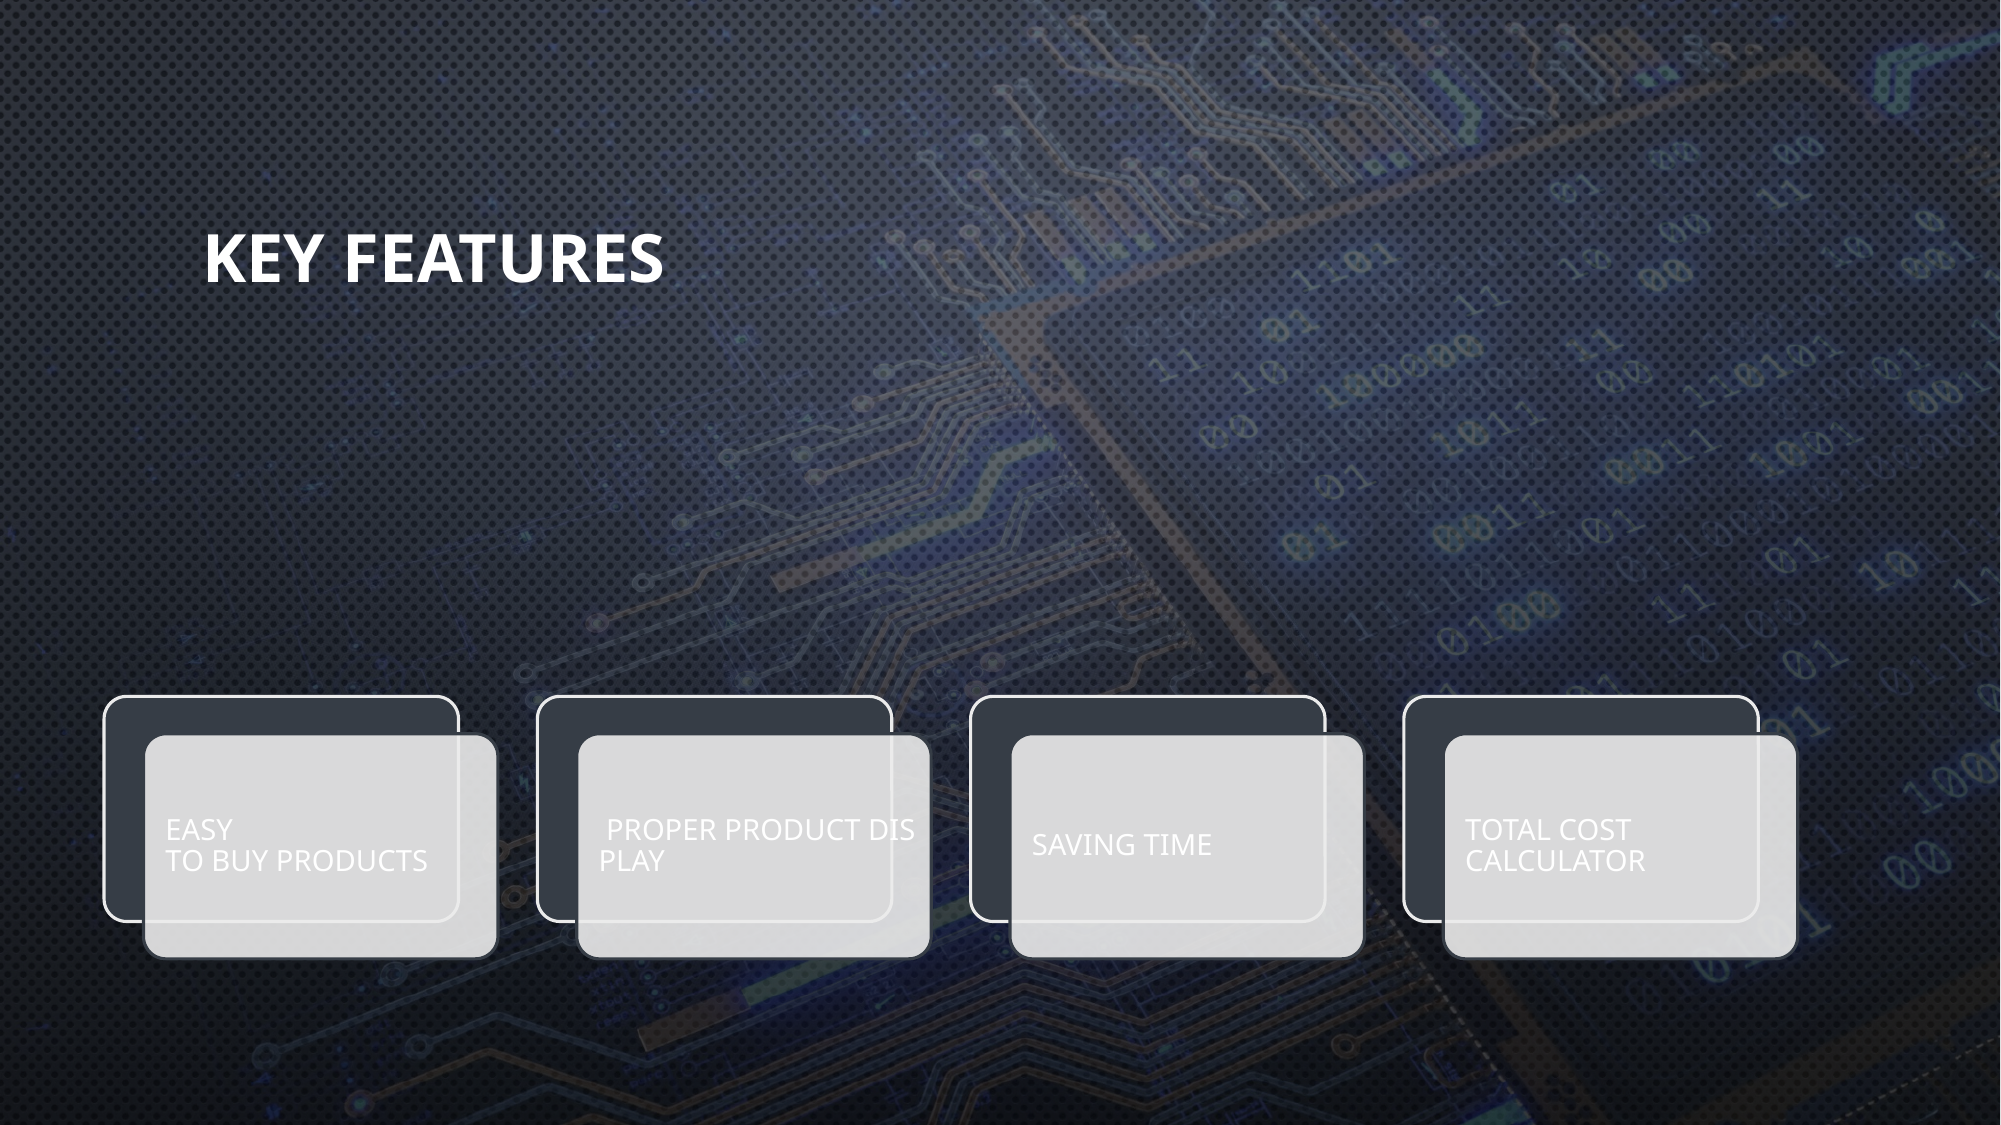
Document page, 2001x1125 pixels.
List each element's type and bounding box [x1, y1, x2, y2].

text_box [103, 437, 1799, 1125]
picture [0, 0, 2000, 1125]
